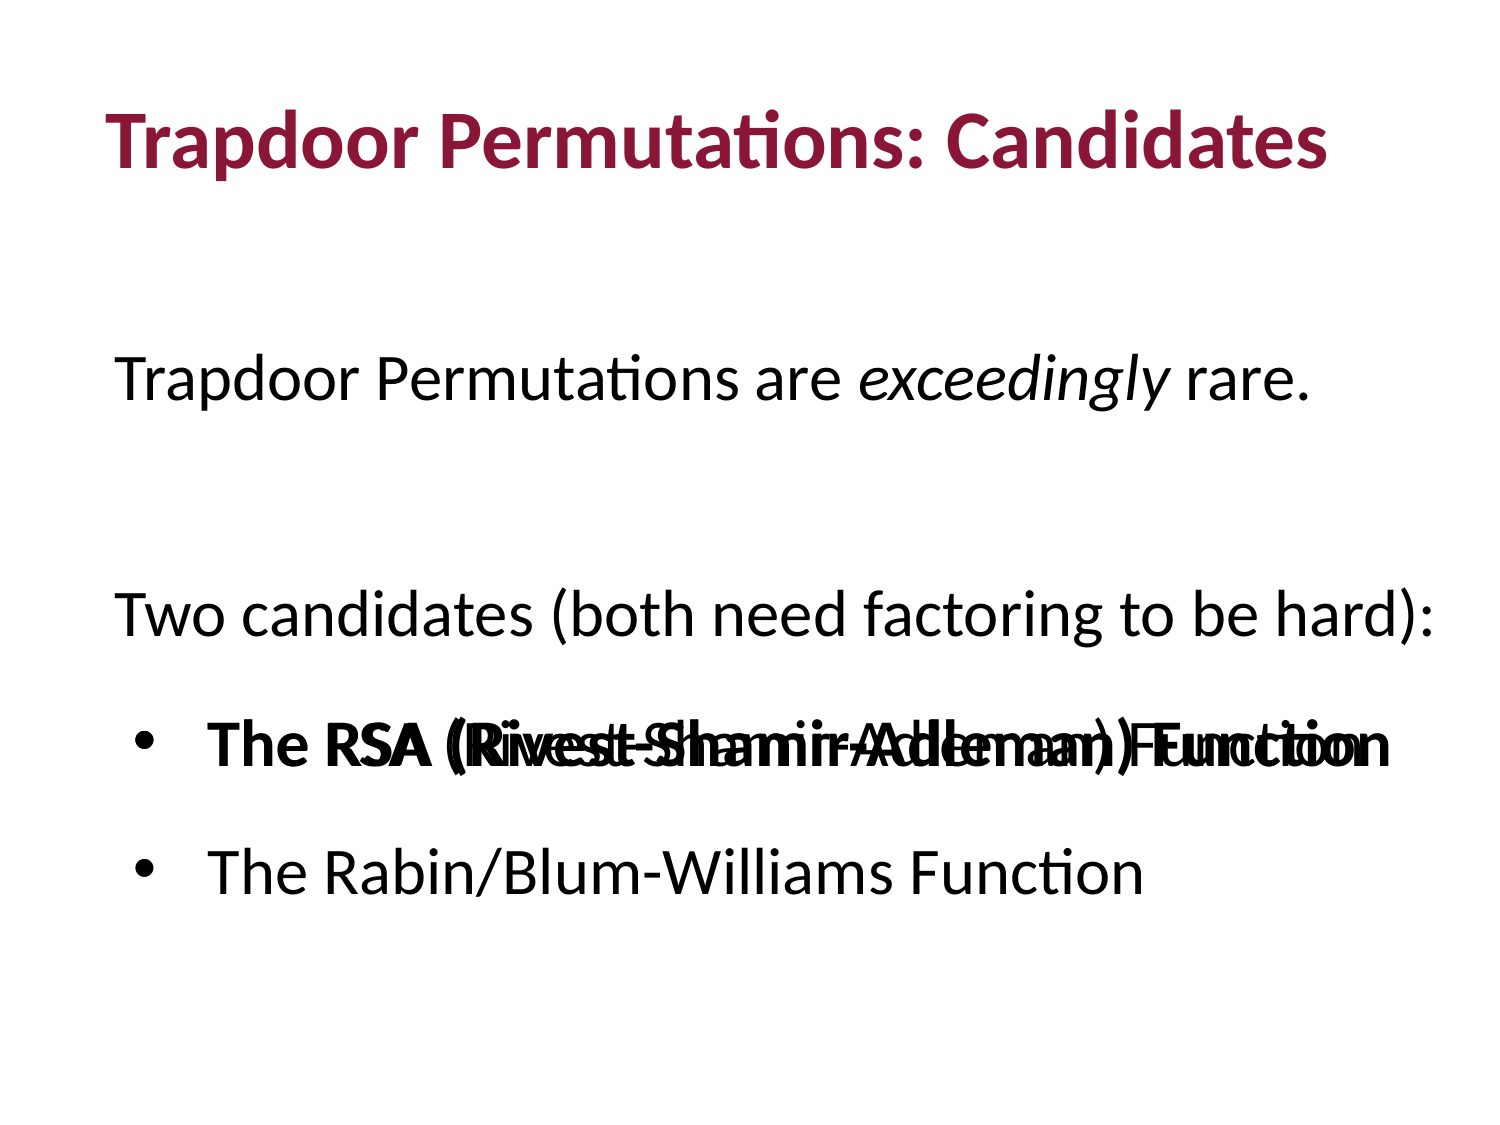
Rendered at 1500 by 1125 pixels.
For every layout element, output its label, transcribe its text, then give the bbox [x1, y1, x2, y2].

text_box Two candidates (both need factoring to be hard): [100, 562, 1500, 658]
text_box The Rabin/Blum-Williams Function [118, 820, 1500, 915]
text_box Trapdoor Permutations are exceedingly rare. [100, 326, 1408, 421]
text_box The RSA (Rivest-Shamir-Adleman) Function [118, 692, 1500, 788]
text_box Trapdoor Permutations: Candidates [3, 78, 1433, 208]
